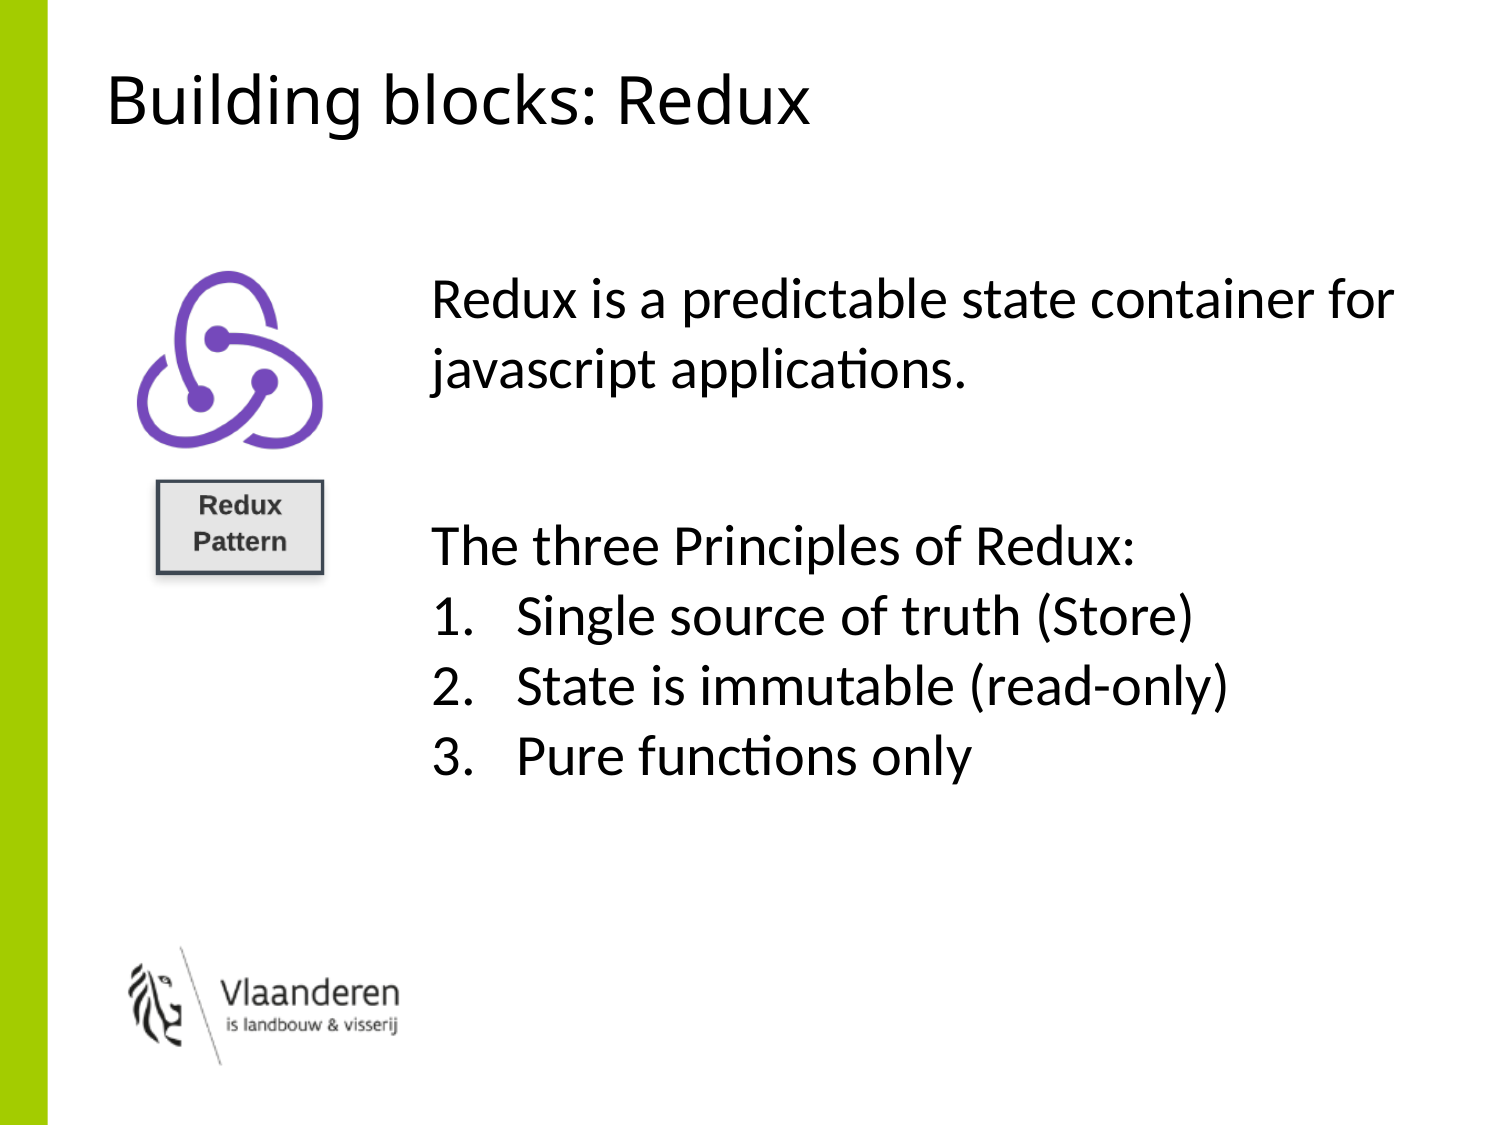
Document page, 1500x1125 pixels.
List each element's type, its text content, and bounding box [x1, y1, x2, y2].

picture [105, 940, 443, 1072]
title Building blocks: Redux [105, 58, 1448, 242]
picture [133, 241, 336, 605]
text_box The three Principles of Redux: Single source of truth (Store) State is immutable (read-only) Pure functions only [417, 499, 1407, 795]
text_box Redux is a predictable state container for javascript applications. [417, 253, 1500, 408]
